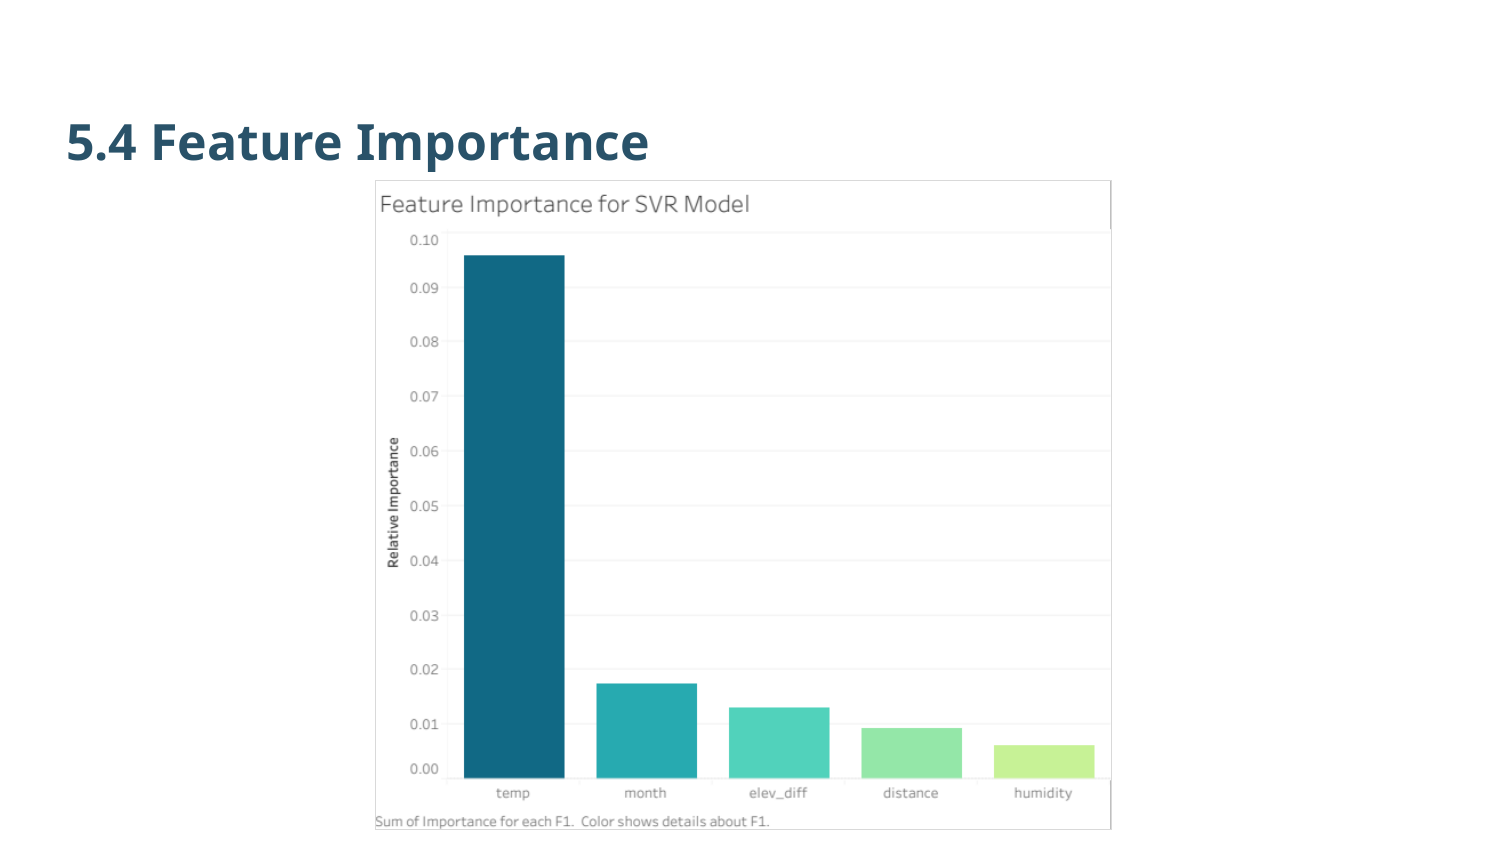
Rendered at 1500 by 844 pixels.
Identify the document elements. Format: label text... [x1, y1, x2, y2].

text_box 5.4 Feature Importance [51, 48, 1449, 186]
picture [375, 179, 1112, 830]
